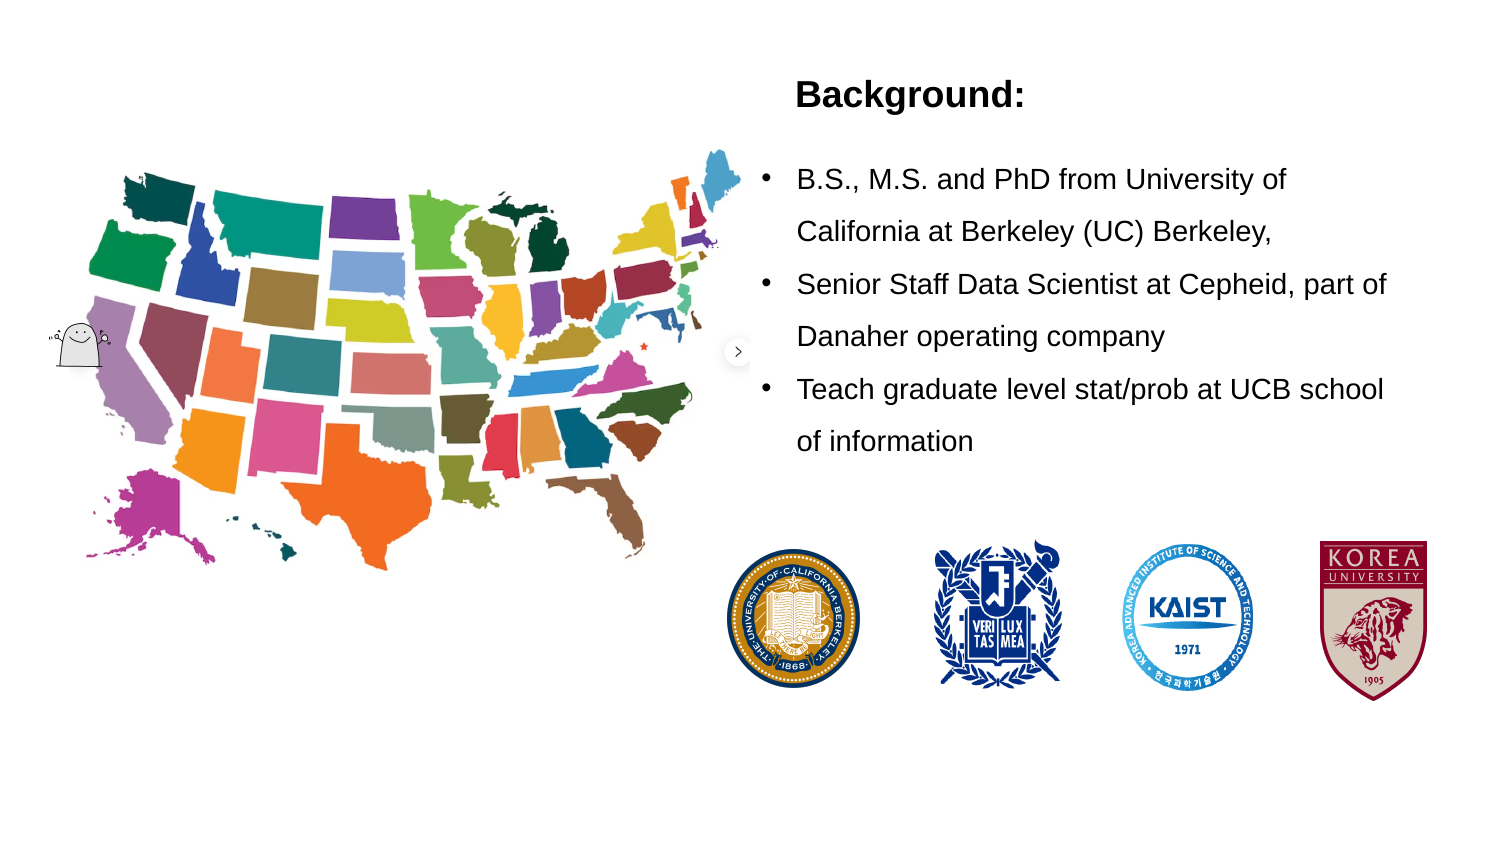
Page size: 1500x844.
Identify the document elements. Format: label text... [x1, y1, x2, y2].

picture [1119, 539, 1259, 697]
picture [913, 526, 1080, 707]
text_box Background: [783, 64, 1138, 122]
picture [69, 120, 860, 689]
picture [1320, 541, 1428, 702]
text_box B.S., M.S. and PhD from University of California at Berkeley (UC) Berkeley, Senior Staff Data Scientist at Cepheid, part of Danaher operating company Teach graduate level stat/prob at UCB school of information [755, 137, 1419, 463]
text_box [49, 311, 111, 368]
